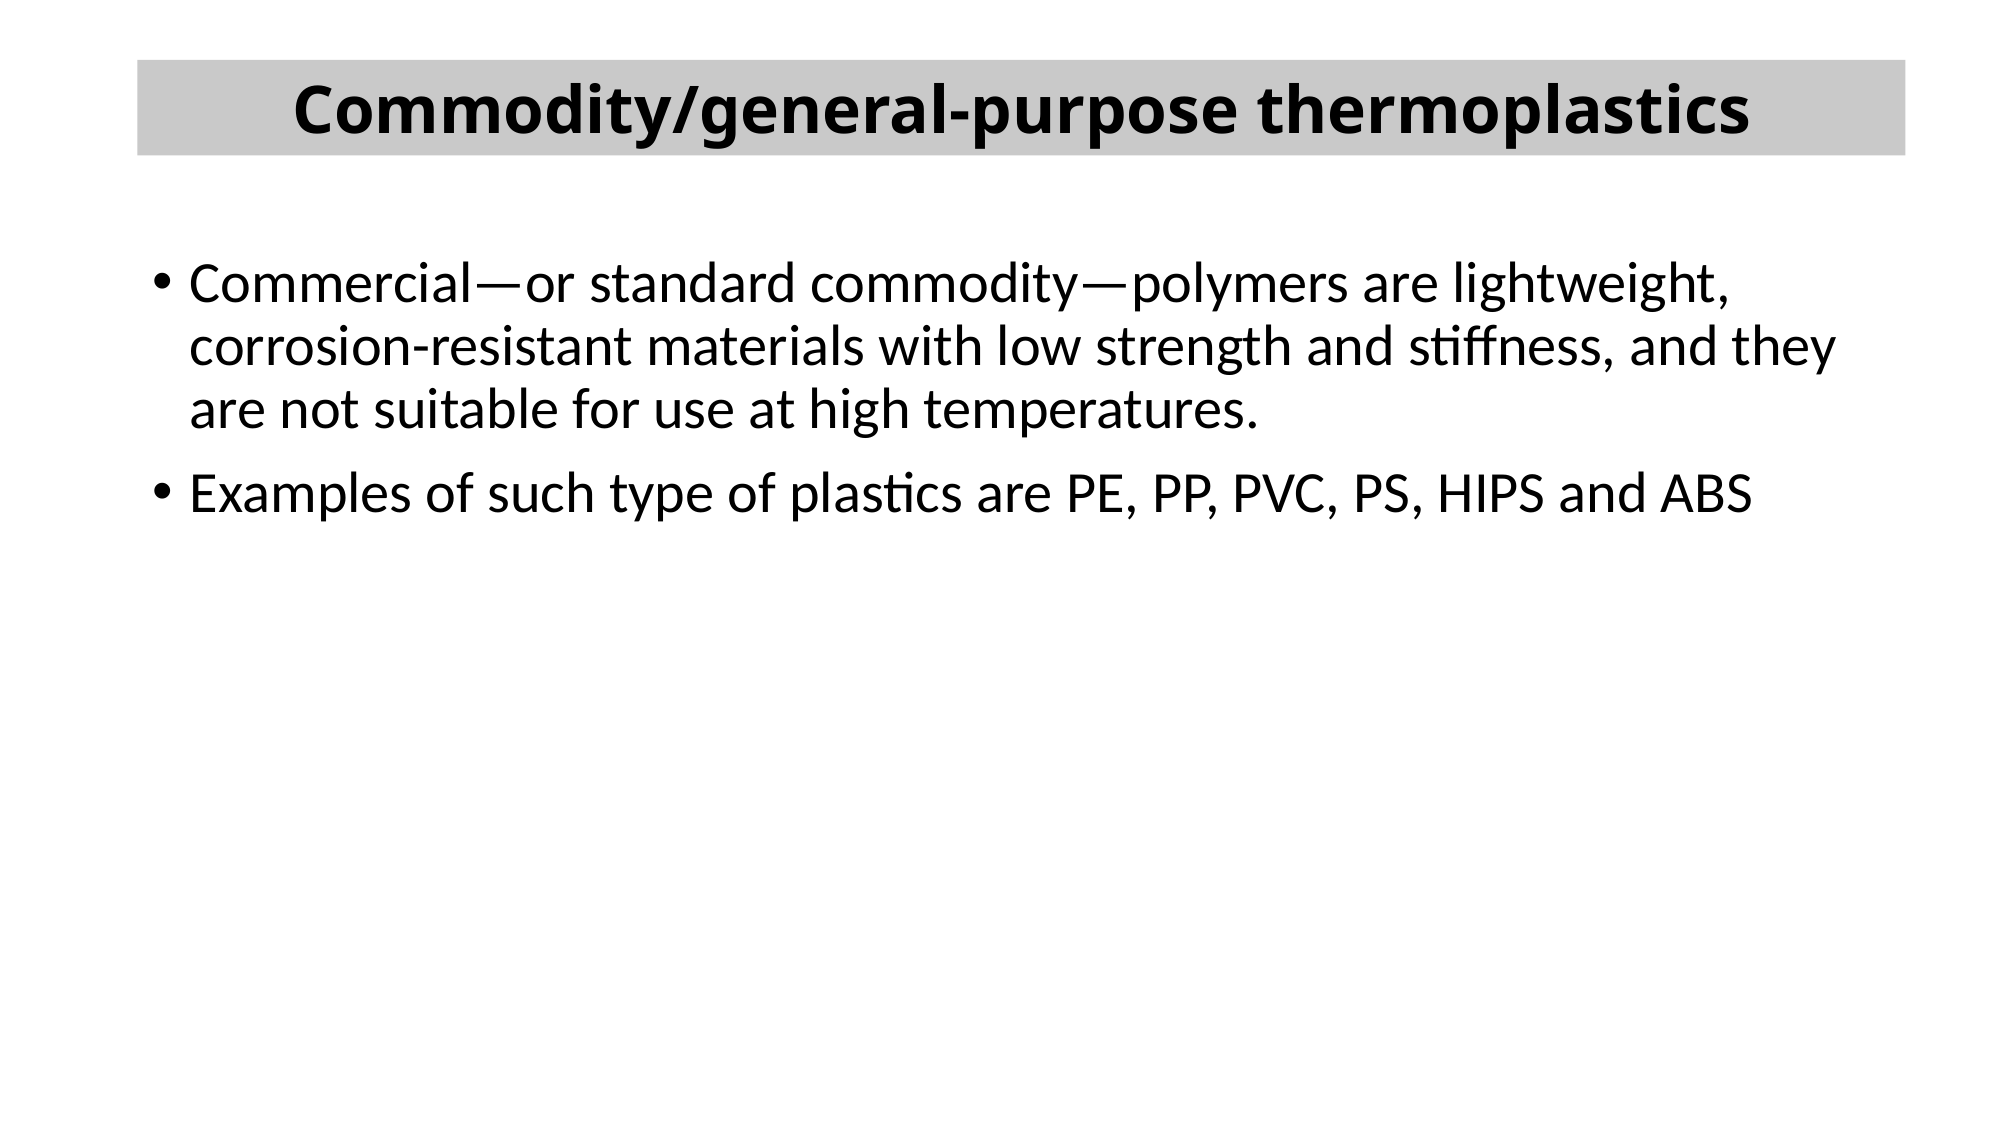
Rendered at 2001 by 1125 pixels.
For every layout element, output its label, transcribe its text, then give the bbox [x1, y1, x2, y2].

list Commercial—or standard commodity—polymers are lightweight, corrosion-resistant materials with low strength and stiffness, and they are not suitable for use at high temperatures. Examples of such type of plastics are PE, PP, PVC, PS, HIPS and ABS [137, 244, 1863, 1014]
title Commodity/general-purpose thermoplastics [137, 59, 1906, 156]
